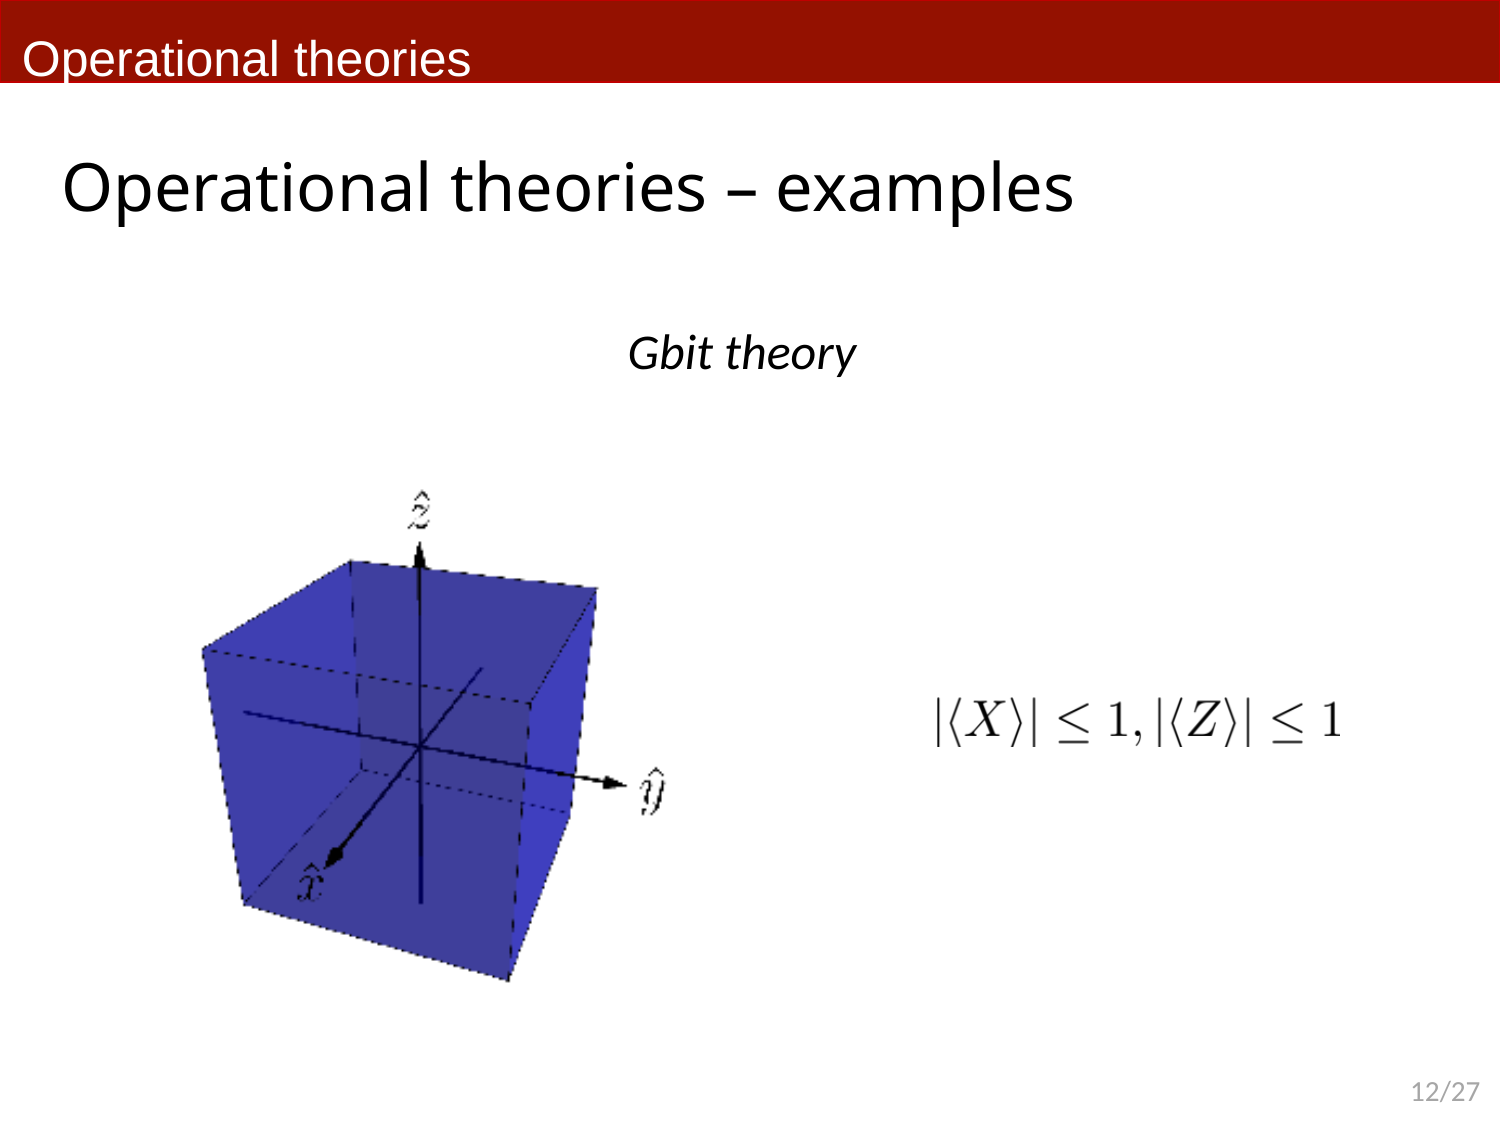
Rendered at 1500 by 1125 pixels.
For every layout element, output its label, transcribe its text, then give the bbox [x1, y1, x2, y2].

picture [155, 462, 701, 1026]
text_box Operational theories – examples [46, 148, 1439, 233]
text_box 12/27 [1395, 1064, 1496, 1115]
text_box [0, 0, 1500, 83]
text_box Operational theories [7, 18, 487, 94]
text_box Gbit theory [612, 312, 872, 387]
picture [935, 696, 1340, 747]
